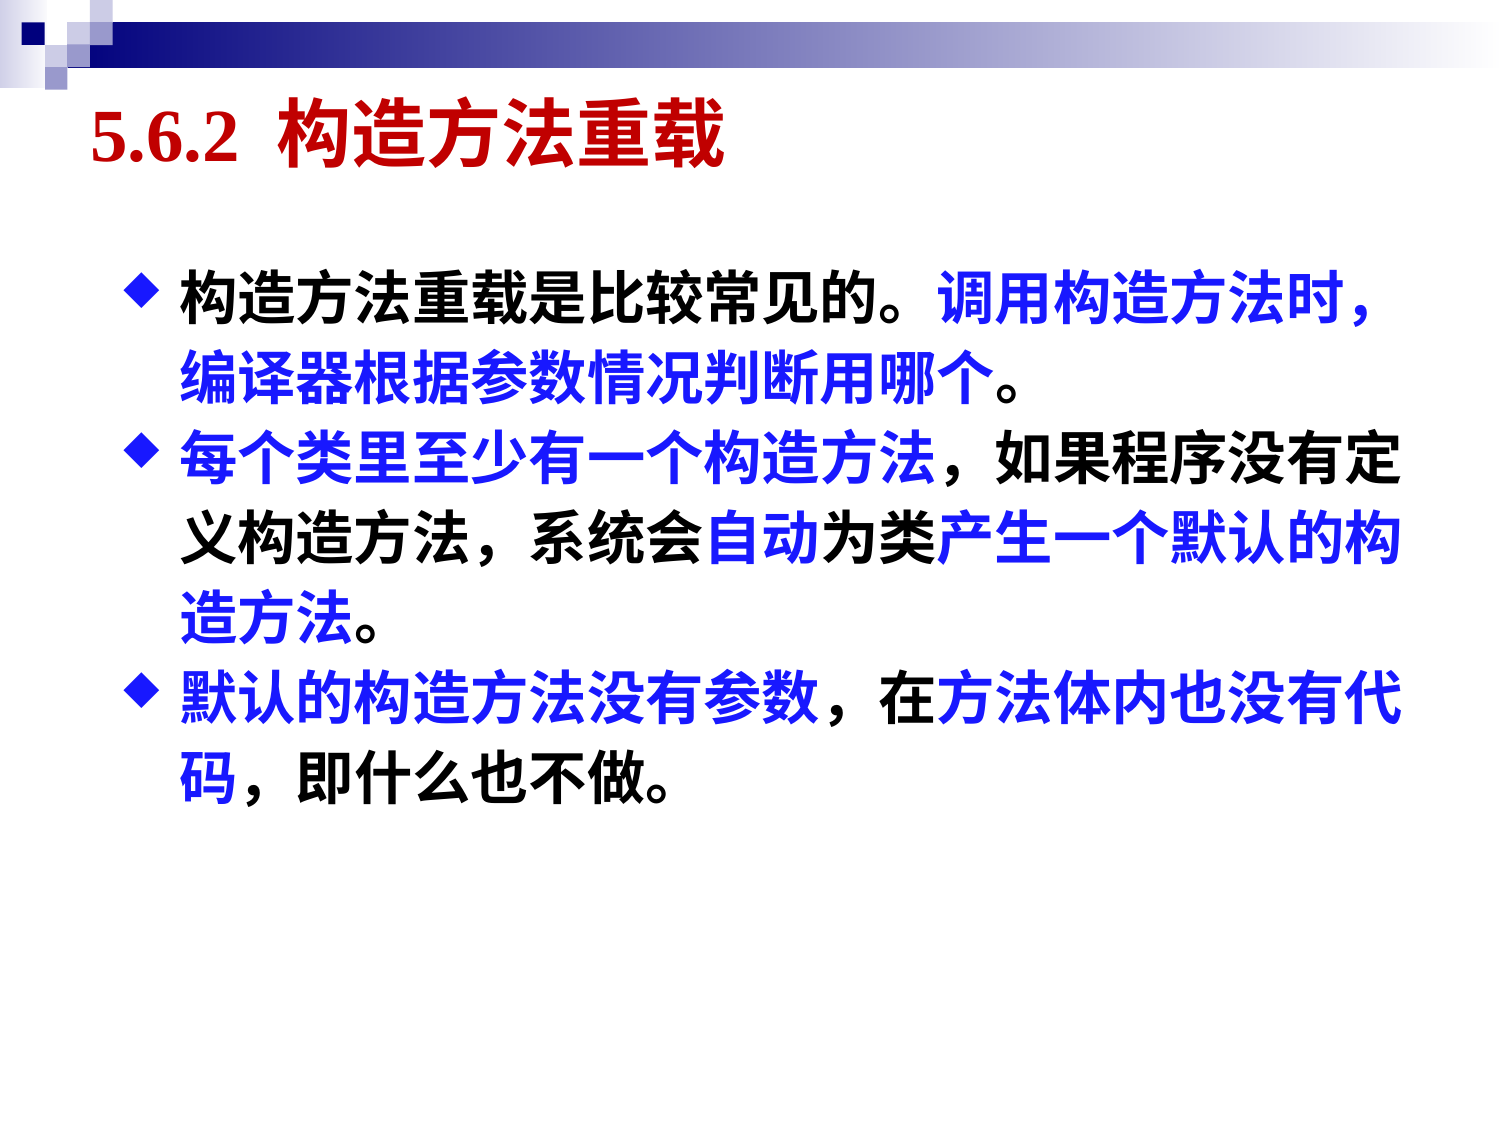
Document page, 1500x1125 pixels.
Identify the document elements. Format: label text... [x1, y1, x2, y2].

title 5.6.2 构造方法重载 [74, 18, 1426, 245]
text_box 构造方法重载是比较常见的。调用构造方法时，编译器根据参数情况判断用哪个。 每个类里至少有一个构造方法，如果程序没有定义构造方法，系统会自动为类产生一个默认的构造方法。 默认的构造方法没有参数，在方法体内也没有代码，即什么也不做。 [76, 243, 1436, 819]
